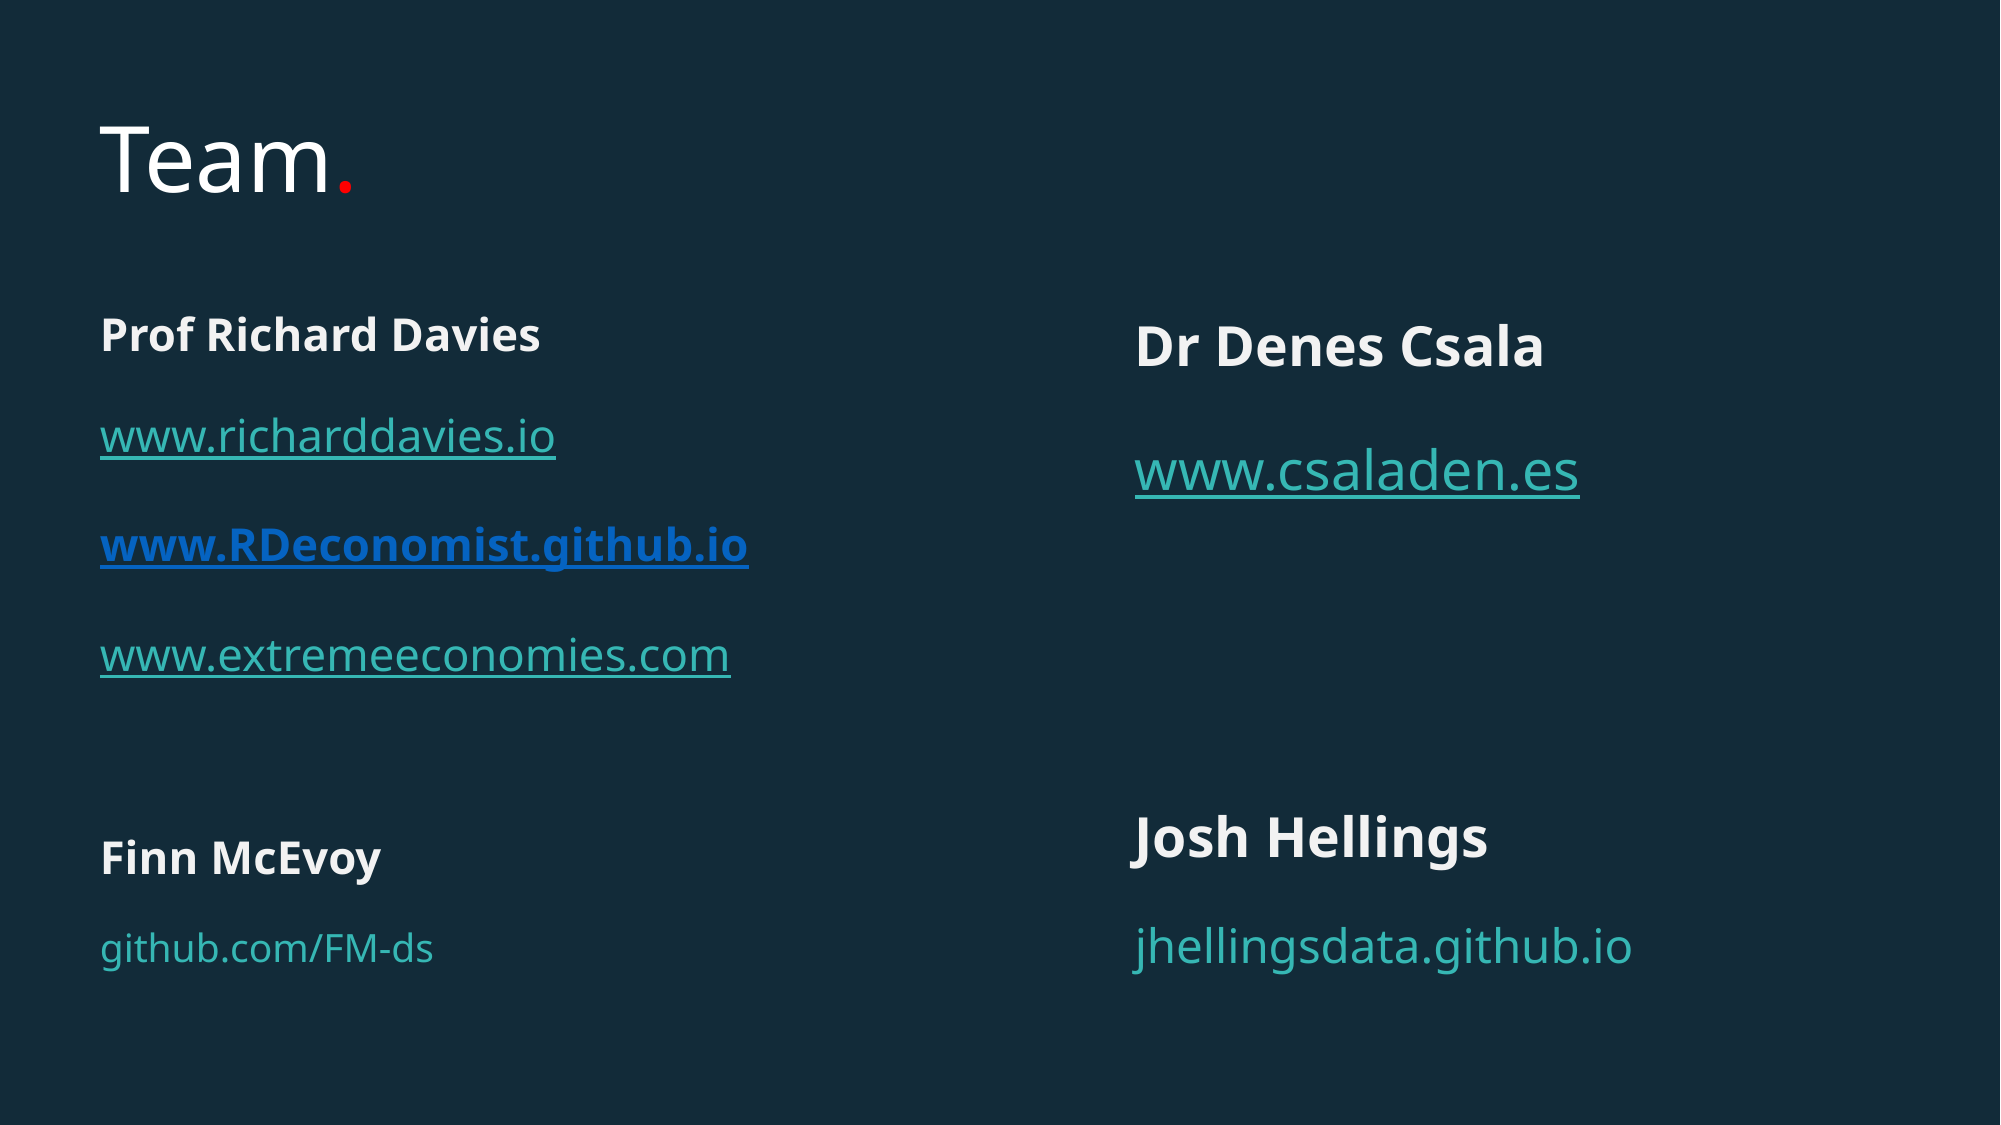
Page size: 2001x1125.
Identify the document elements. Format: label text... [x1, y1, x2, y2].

text_box Dr Denes Csala www.csaladen.es Josh Hellings jhellingsdata.github.io [1119, 270, 2000, 985]
title Team. [84, 54, 1810, 272]
list Prof Richard Davies www.richarddavies.io www.RDeconomist.github.io www.extremeeconomies.com Finn McEvoy github.com/FM-ds [84, 270, 1044, 985]
